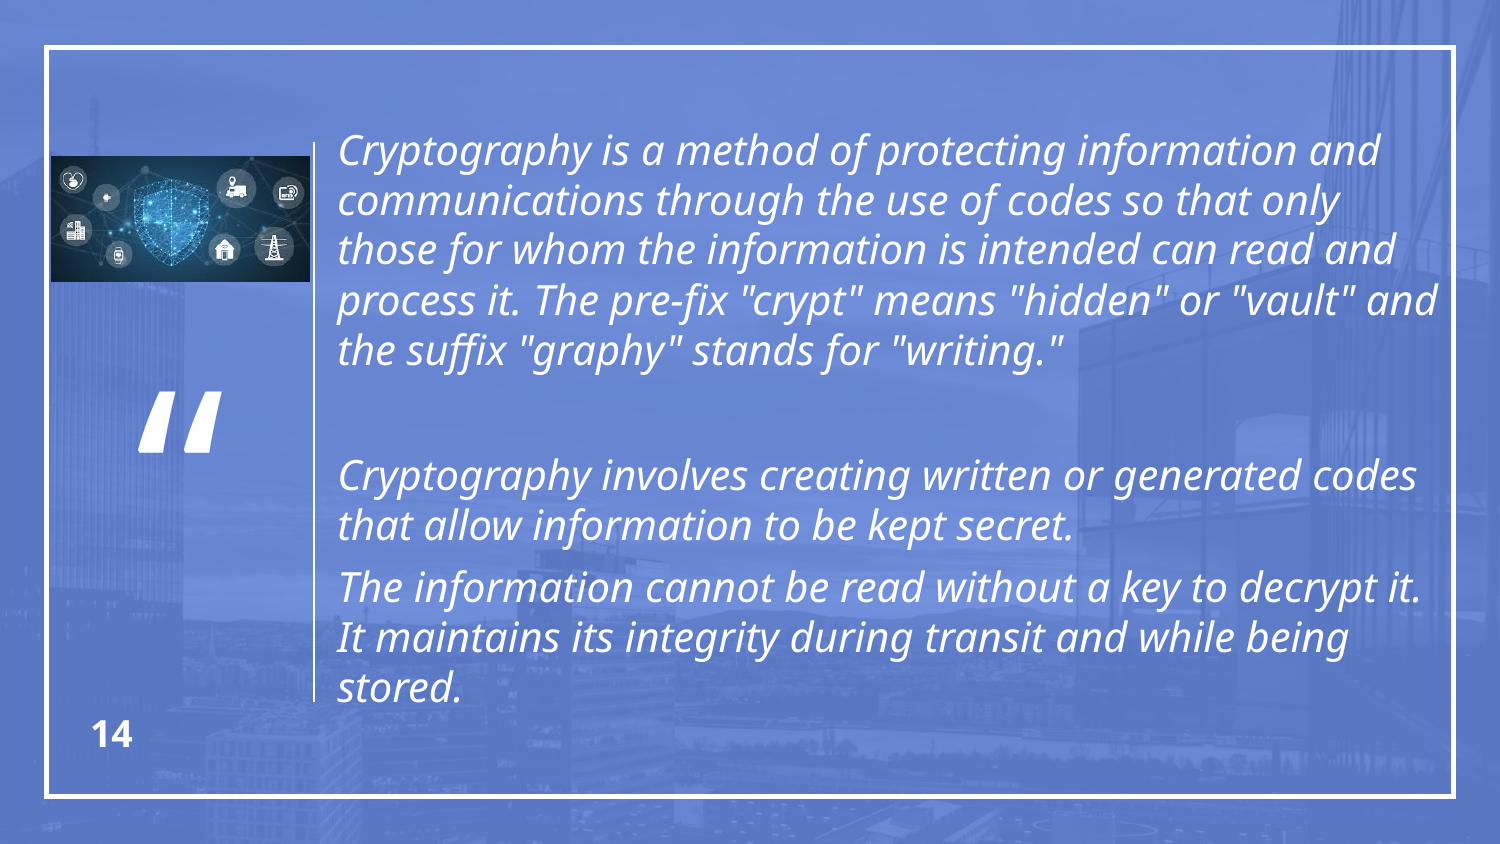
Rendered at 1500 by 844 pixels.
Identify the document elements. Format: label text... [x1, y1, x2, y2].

slide_number 14 [75, 687, 165, 777]
picture [51, 156, 311, 282]
list Cryptography is a method of protecting information and communications through the use of codes so that only those for whom the information is intended can read and process it. The pre-fix "crypt" means "hidden" or "vault" and the suffix "graphy" stands for "writing." Cryptography involves creating written or generated codes that allow information to be kept secret. The information cannot be read without a key to decrypt it. It maintains its integrity during transit and while being stored. [322, 57, 1456, 777]
